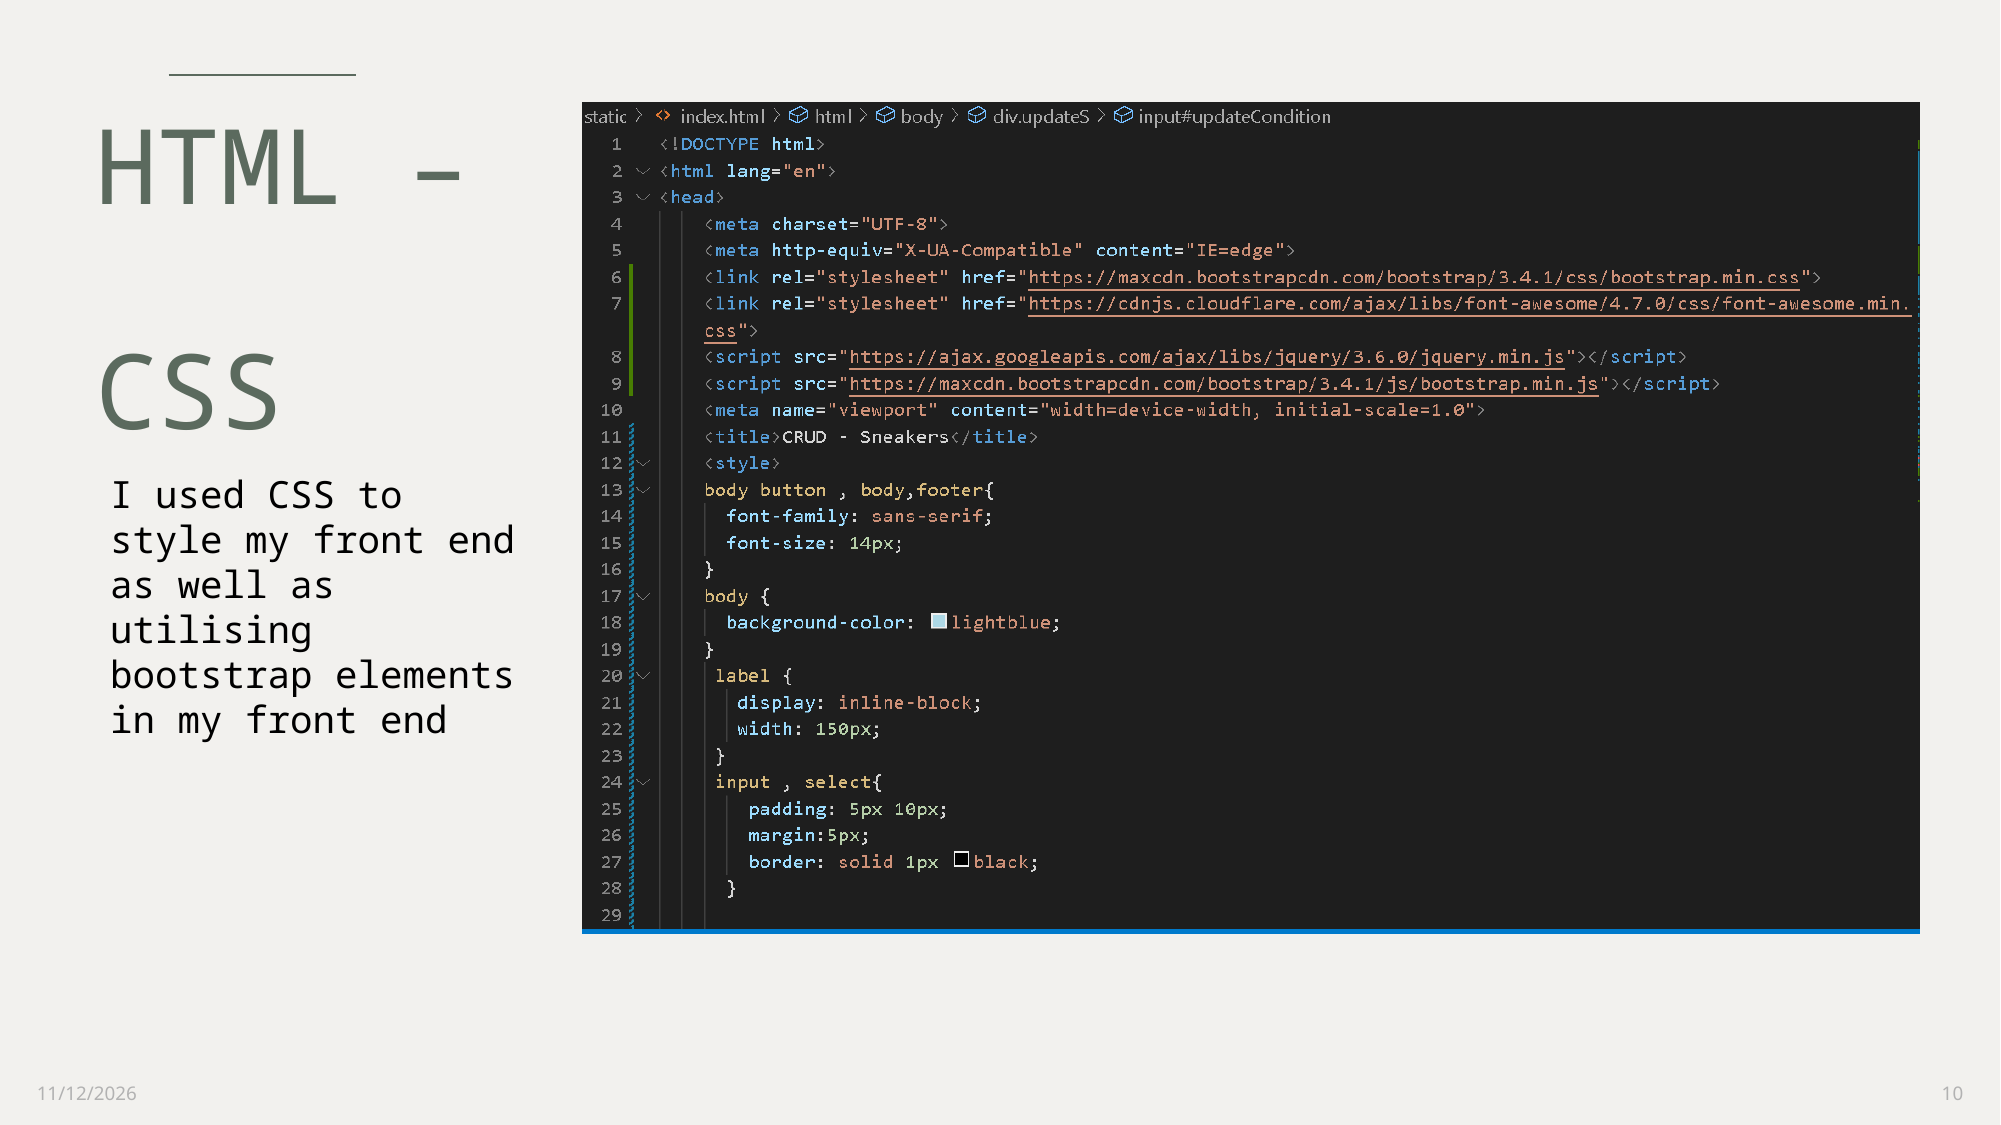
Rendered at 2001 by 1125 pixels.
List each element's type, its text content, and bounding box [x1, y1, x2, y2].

text_box I used CSS to style my front end as well as utilising bootstrap elements in my front end [95, 463, 531, 749]
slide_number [21, 1064, 472, 1124]
picture [582, 102, 1920, 934]
title HTML – CSS [80, 102, 531, 464]
slide_number 10 [1528, 1064, 1979, 1124]
